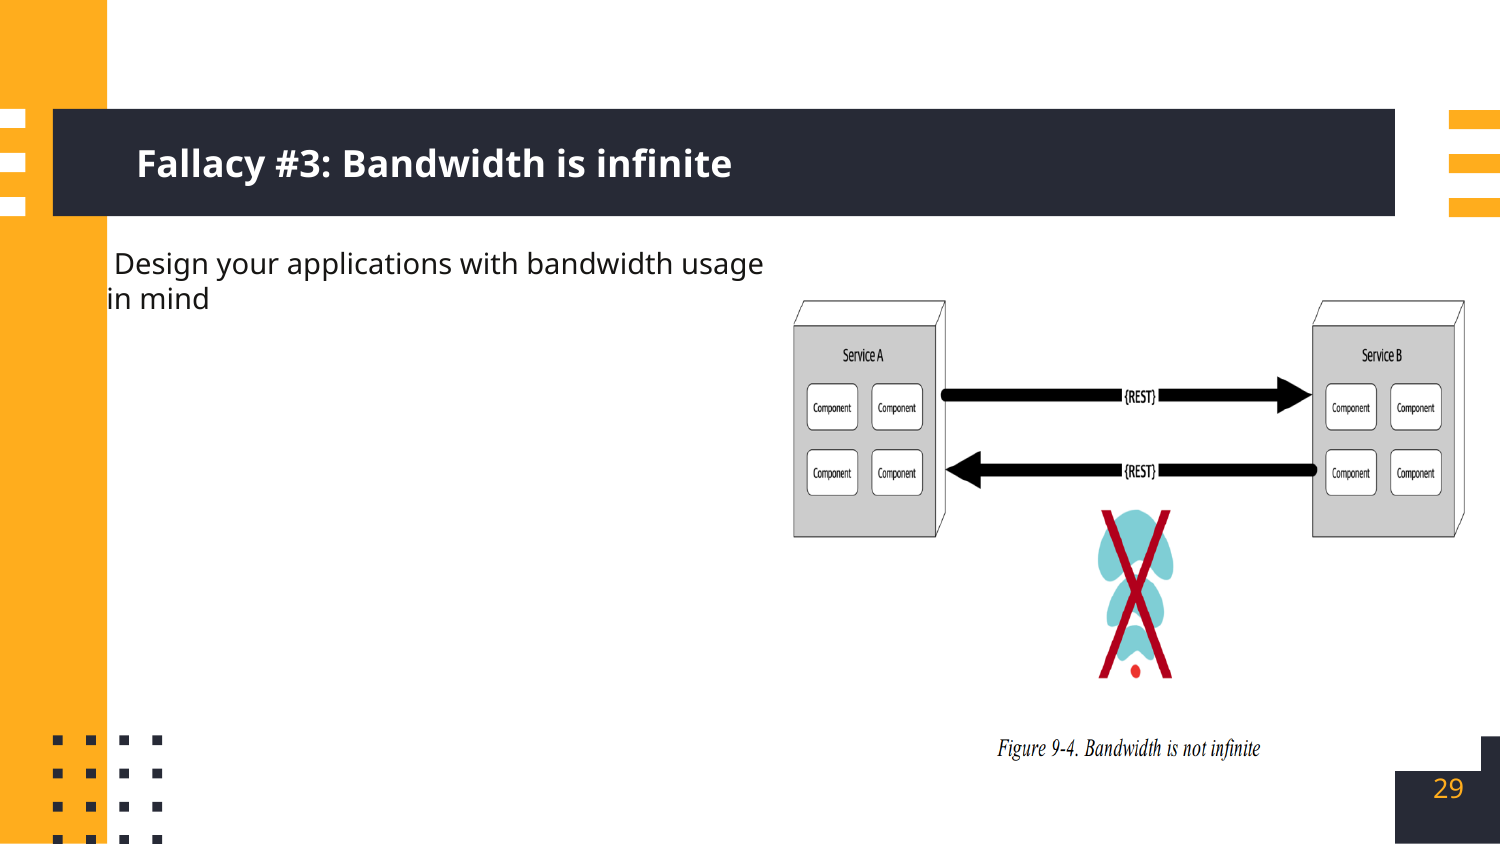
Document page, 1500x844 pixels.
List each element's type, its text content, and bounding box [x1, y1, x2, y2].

text_box Design your applications with bandwidth usage in mind [91, 238, 797, 323]
text_box Fallacy #3: Bandwidth is infinite [121, 132, 1021, 193]
slide_number 29 [1395, 736, 1500, 844]
picture [778, 263, 1481, 771]
